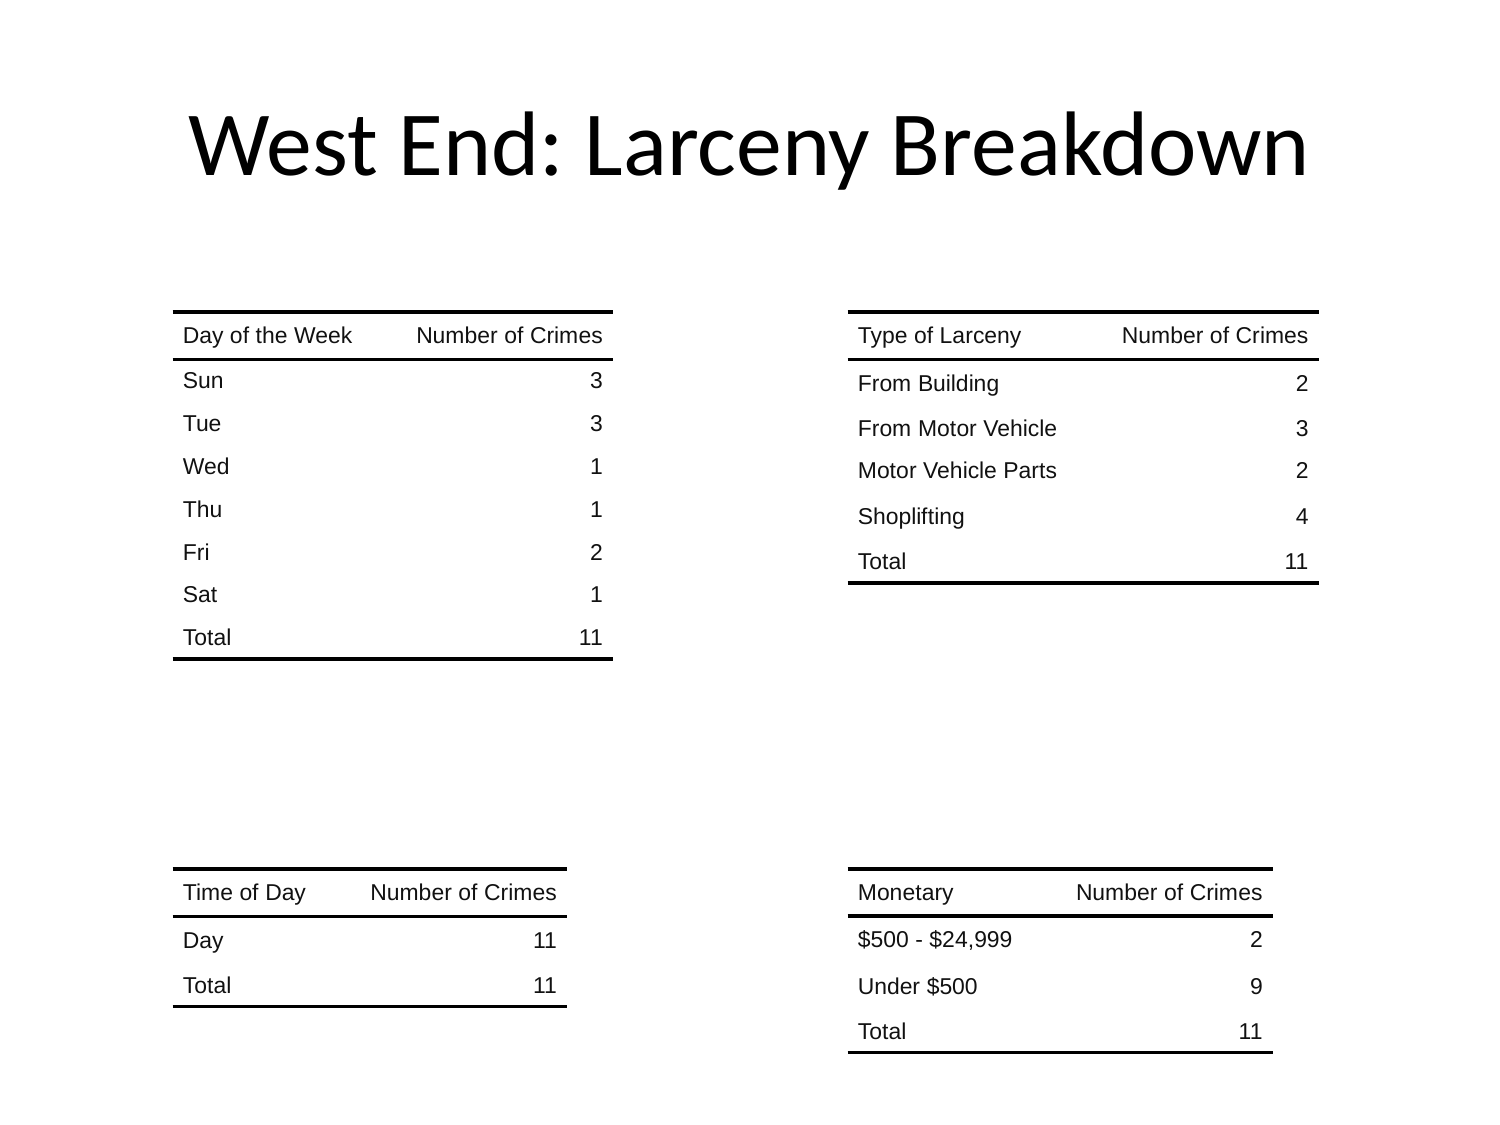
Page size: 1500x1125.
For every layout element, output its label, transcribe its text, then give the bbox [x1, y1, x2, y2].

table_cell 11 [385, 616, 613, 657]
table_cell Wed [173, 445, 385, 488]
table_cell Sun [173, 361, 385, 402]
table_cell 1 [385, 573, 613, 616]
table_cell 3 [385, 361, 613, 402]
table_cell Tue [173, 402, 385, 445]
table_cell 11 [1090, 540, 1319, 581]
table_header Day of the Week [173, 314, 385, 358]
table_cell 1 [385, 488, 613, 531]
table_cell 2 [1044, 918, 1273, 963]
table_header Number of Crimes [339, 871, 567, 915]
table_cell Total [848, 540, 1090, 581]
table_header Time of Day [173, 871, 339, 915]
table_cell From Motor Vehicle [848, 407, 1090, 450]
table_header Type of Larceny [848, 314, 1090, 358]
table_cell Total [848, 1010, 1044, 1051]
table_cell Total [173, 964, 339, 1005]
table_cell From Building [848, 361, 1090, 407]
table_cell Fri [173, 531, 385, 573]
table_cell 2 [1090, 361, 1319, 407]
table_header Number of Crimes [1090, 314, 1319, 358]
table_cell 11 [1044, 1010, 1273, 1051]
table_cell 2 [1090, 450, 1319, 492]
table_cell 3 [1090, 407, 1319, 450]
table_cell Thu [173, 488, 385, 531]
table_cell Day [173, 918, 339, 964]
table_cell 11 [339, 964, 567, 1005]
table_cell Shoplifting [848, 492, 1090, 540]
table_header Number of Crimes [385, 314, 613, 358]
table_cell 9 [1044, 963, 1273, 1010]
table_header Monetary [848, 871, 1044, 914]
table_cell $500 - $24,999 [848, 918, 1044, 963]
table_cell 1 [385, 445, 613, 488]
table_cell Motor Vehicle Parts [848, 450, 1090, 492]
table_cell 2 [385, 531, 613, 573]
title West End: Larceny Breakdown [75, 45, 1425, 233]
table_cell Sat [173, 573, 385, 616]
table_cell 4 [1090, 492, 1319, 540]
table_cell Under $500 [848, 963, 1044, 1010]
table_header Number of Crimes [1044, 871, 1273, 914]
table_cell 11 [339, 918, 567, 964]
table_cell 3 [385, 402, 613, 445]
table_cell Total [173, 616, 385, 657]
